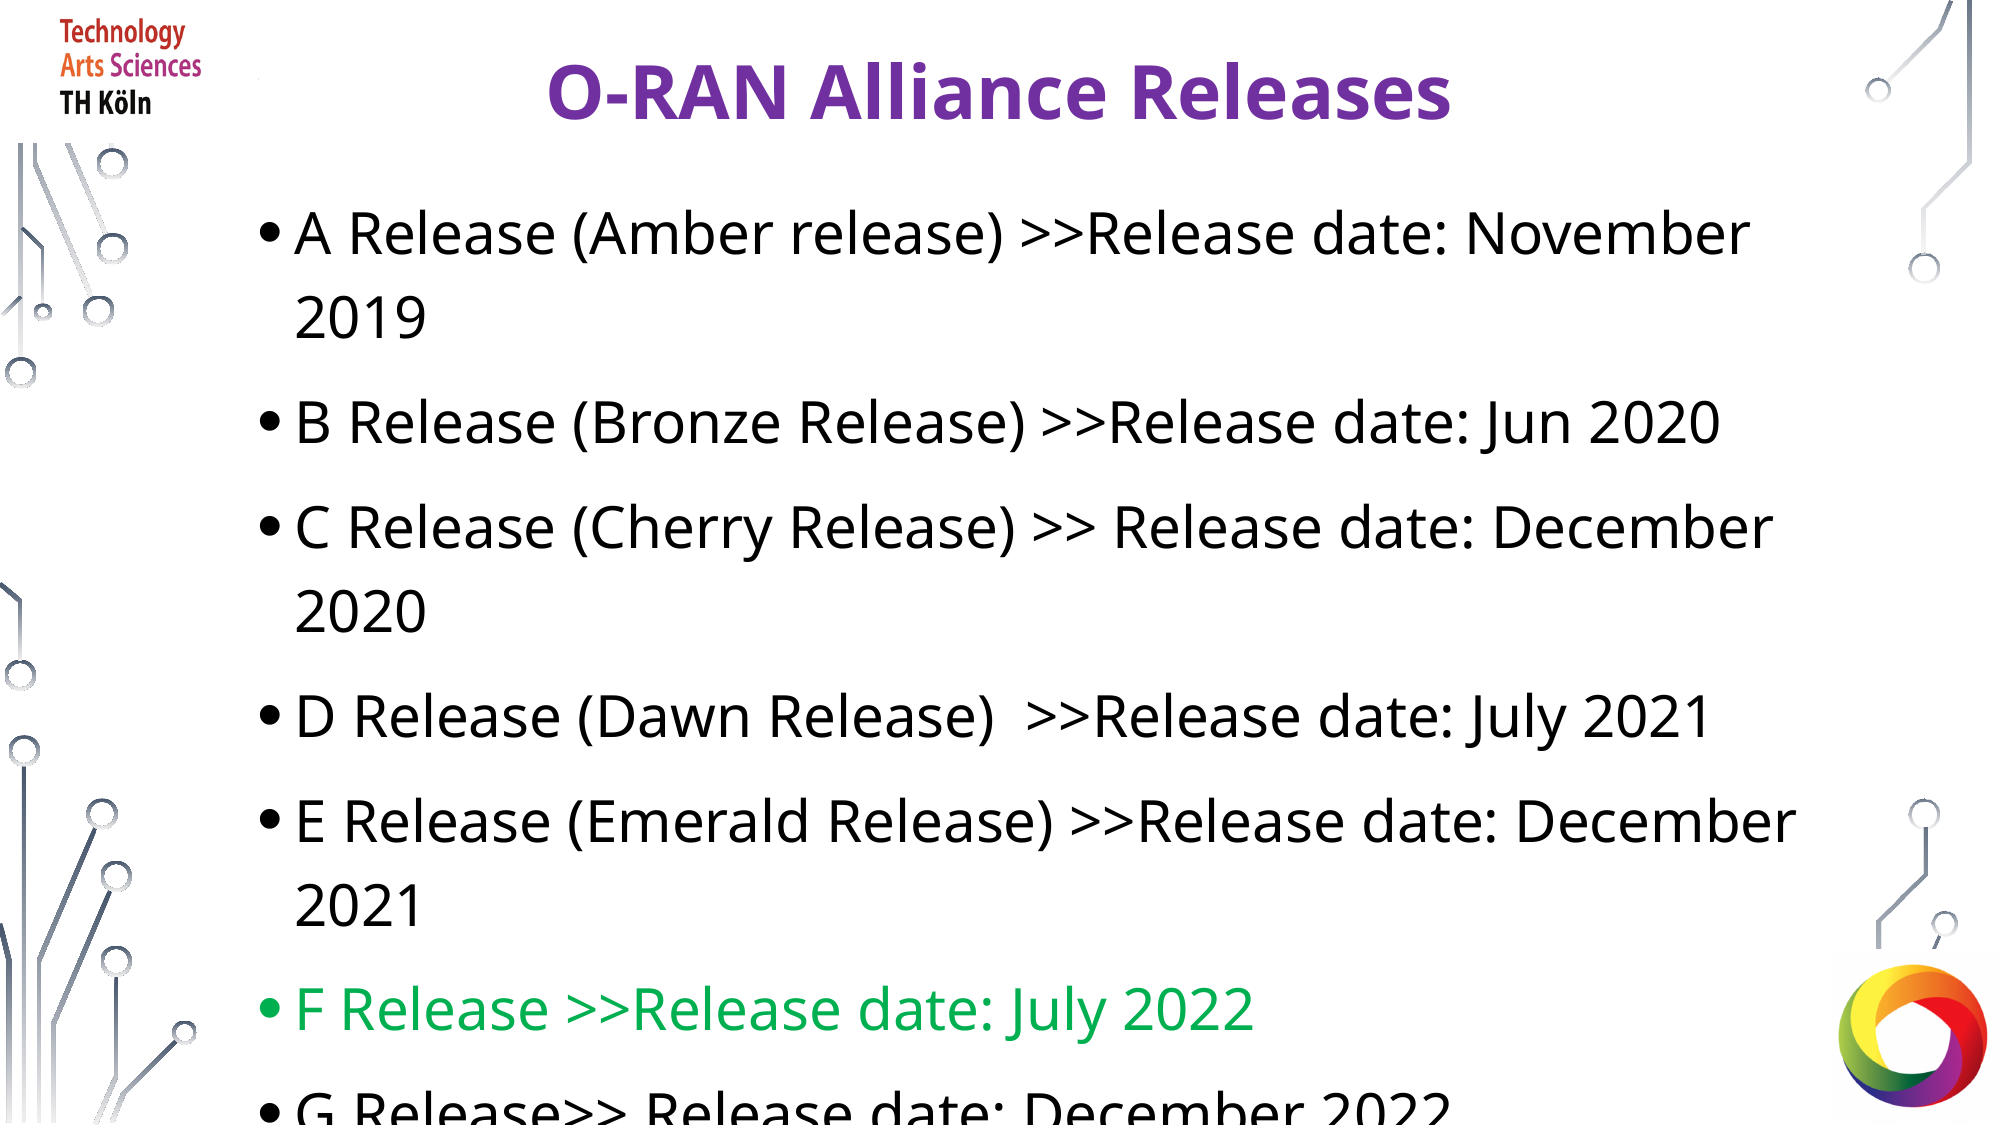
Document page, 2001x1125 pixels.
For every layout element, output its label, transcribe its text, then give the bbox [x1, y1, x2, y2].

list A Release (Amber release) >>Release date: November 2019 B Release (Bronze Release) >>Release date: Jun 2020 C Release (Cherry Release) >> Release date: December 2020 D Release (Dawn Release) >>Release date: July 2021 E Release (Emerald Release) >>Release date: December 2021 F Release >>Release date: July 2022 G Release>> Release date: December 2022 H Release (Upcoming) [242, 174, 1893, 1021]
title O-RAN Alliance Releases [187, 15, 1813, 175]
picture [3, 0, 259, 143]
picture [1827, 949, 2000, 1125]
